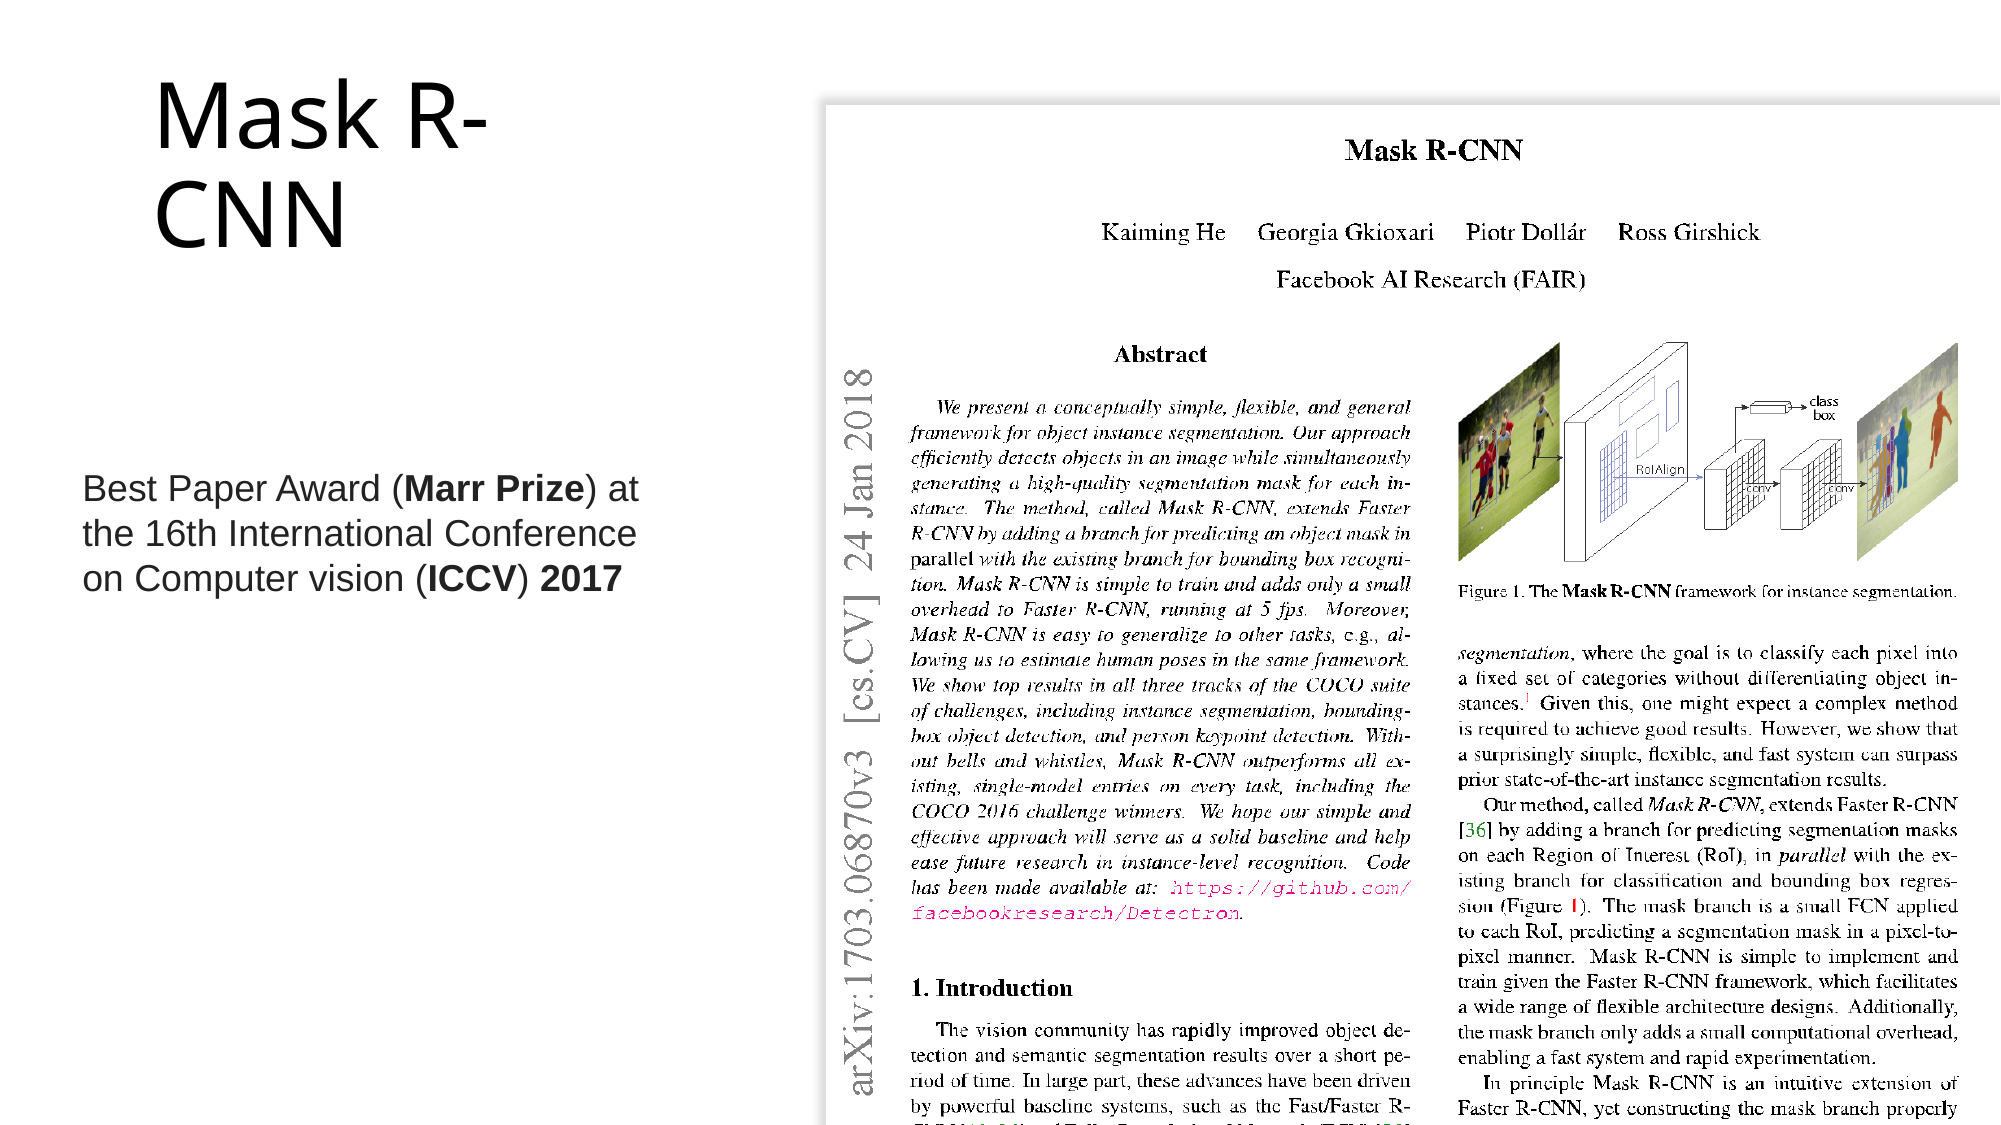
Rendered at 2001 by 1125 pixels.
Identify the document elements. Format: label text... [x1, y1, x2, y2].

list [826, 105, 2000, 1125]
title Mask R-CNN [137, 59, 697, 278]
text_box Best Paper Award (Marr Prize) at the 16th International Conference on Computer vision (ICCV) 2017 [67, 456, 681, 607]
